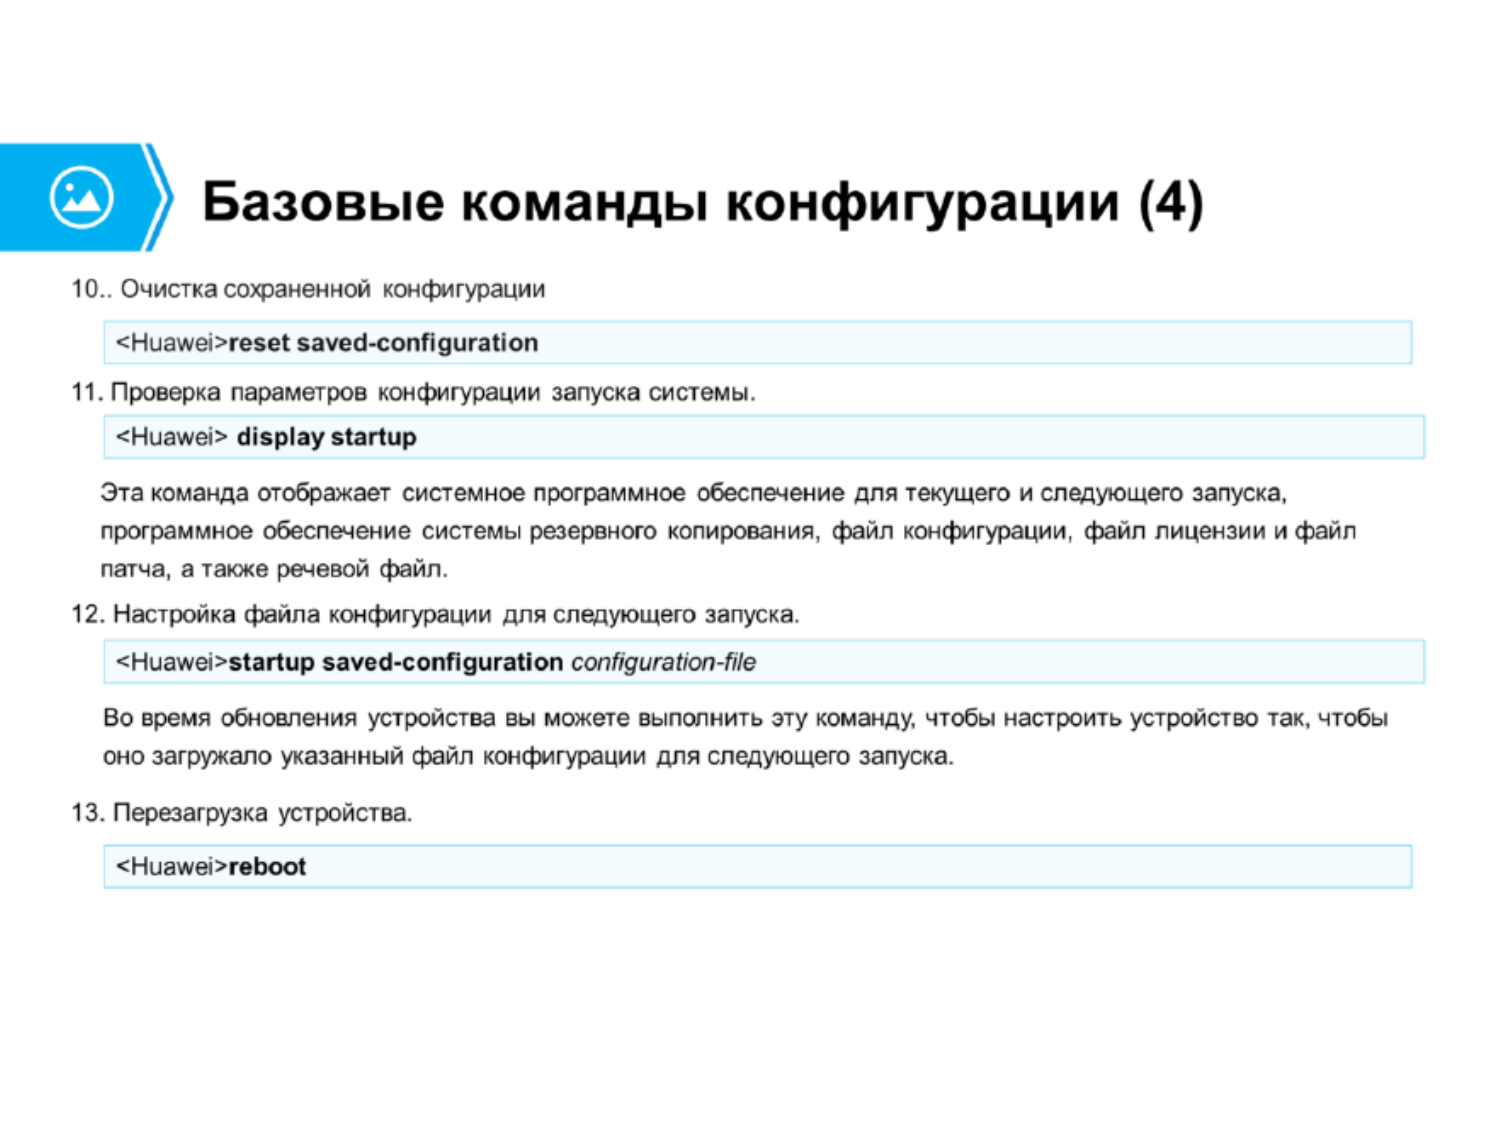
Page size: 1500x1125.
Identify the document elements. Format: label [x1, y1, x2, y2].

list [0, 114, 1500, 908]
